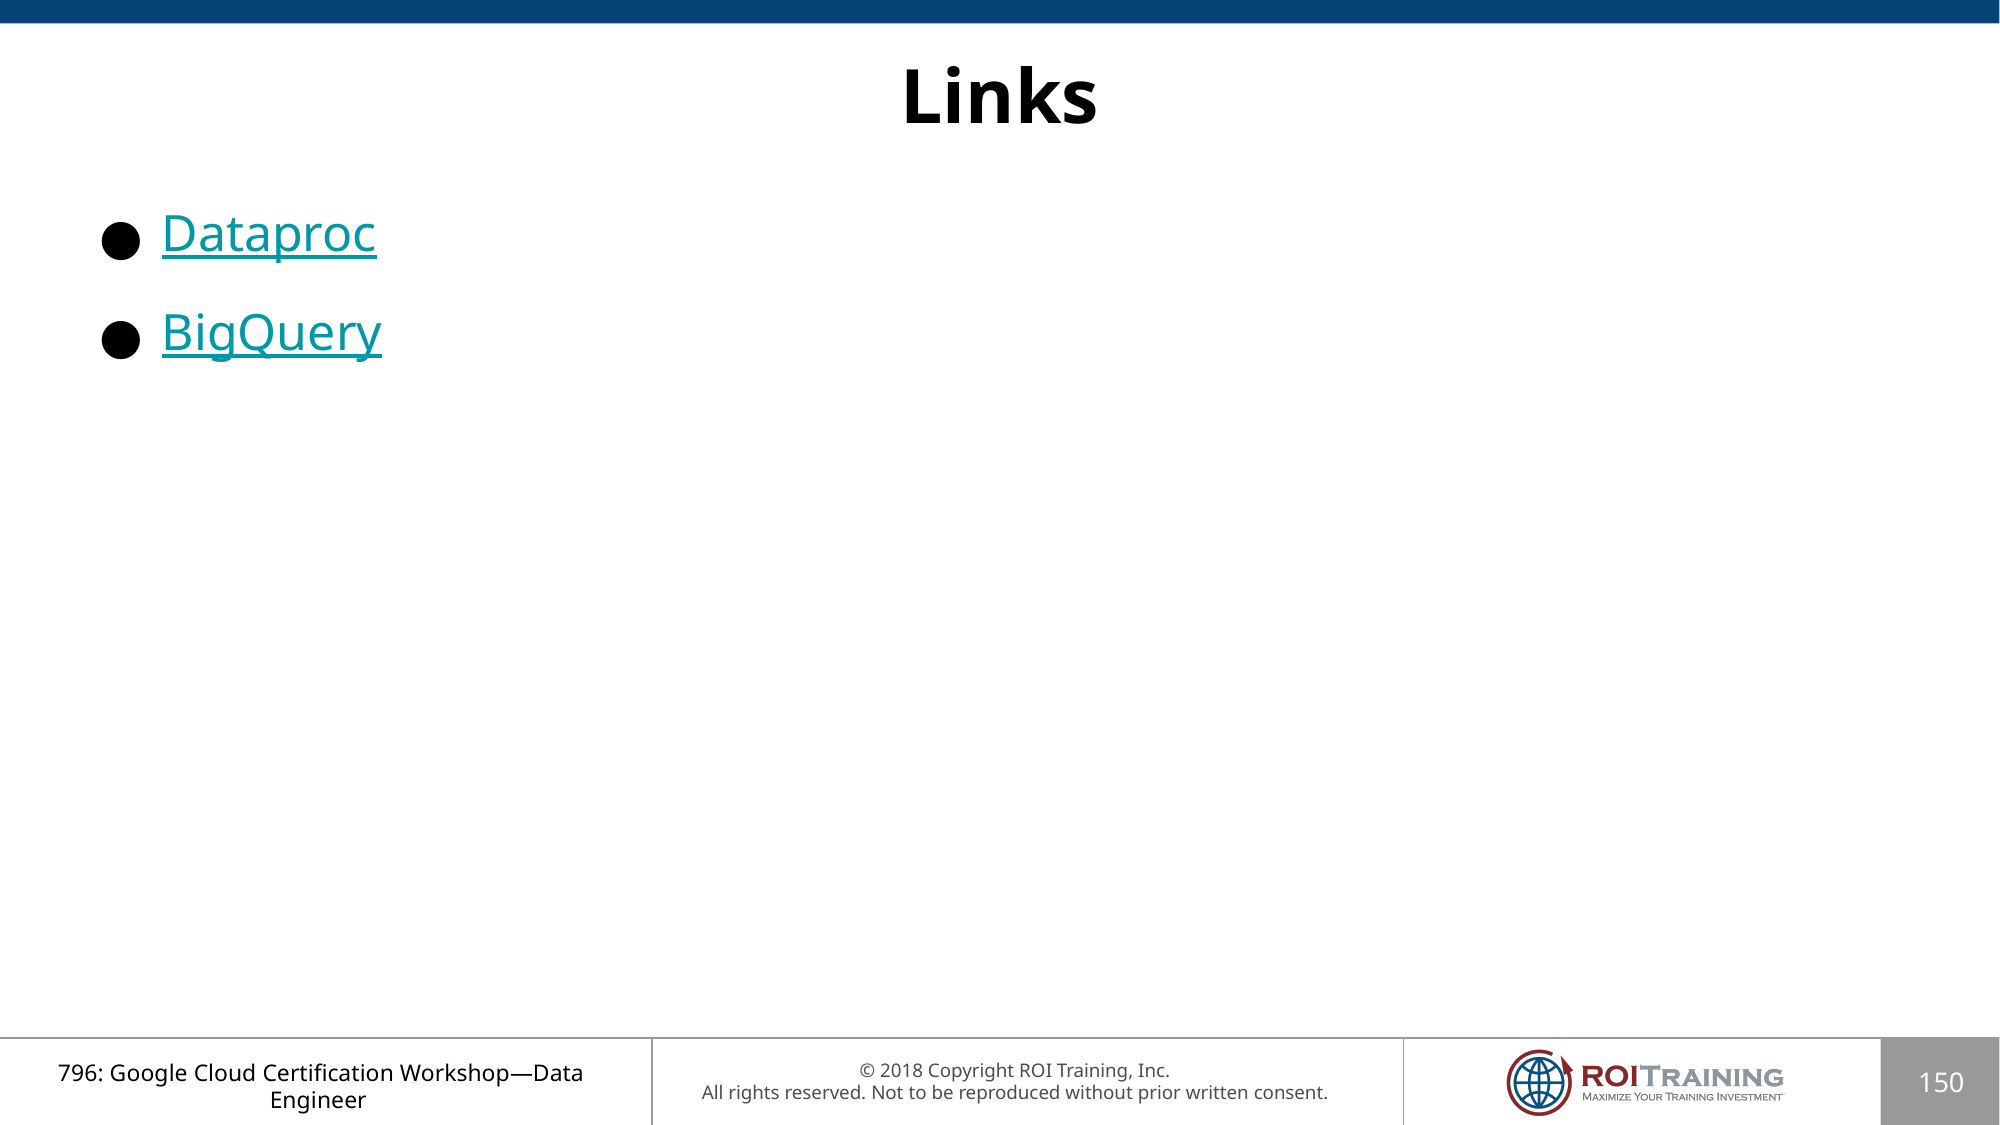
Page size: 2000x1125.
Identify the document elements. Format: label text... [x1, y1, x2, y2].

list Dataproc BigQuery [66, 170, 1930, 1032]
picture [1498, 1048, 1789, 1117]
title Links [68, 30, 1932, 156]
